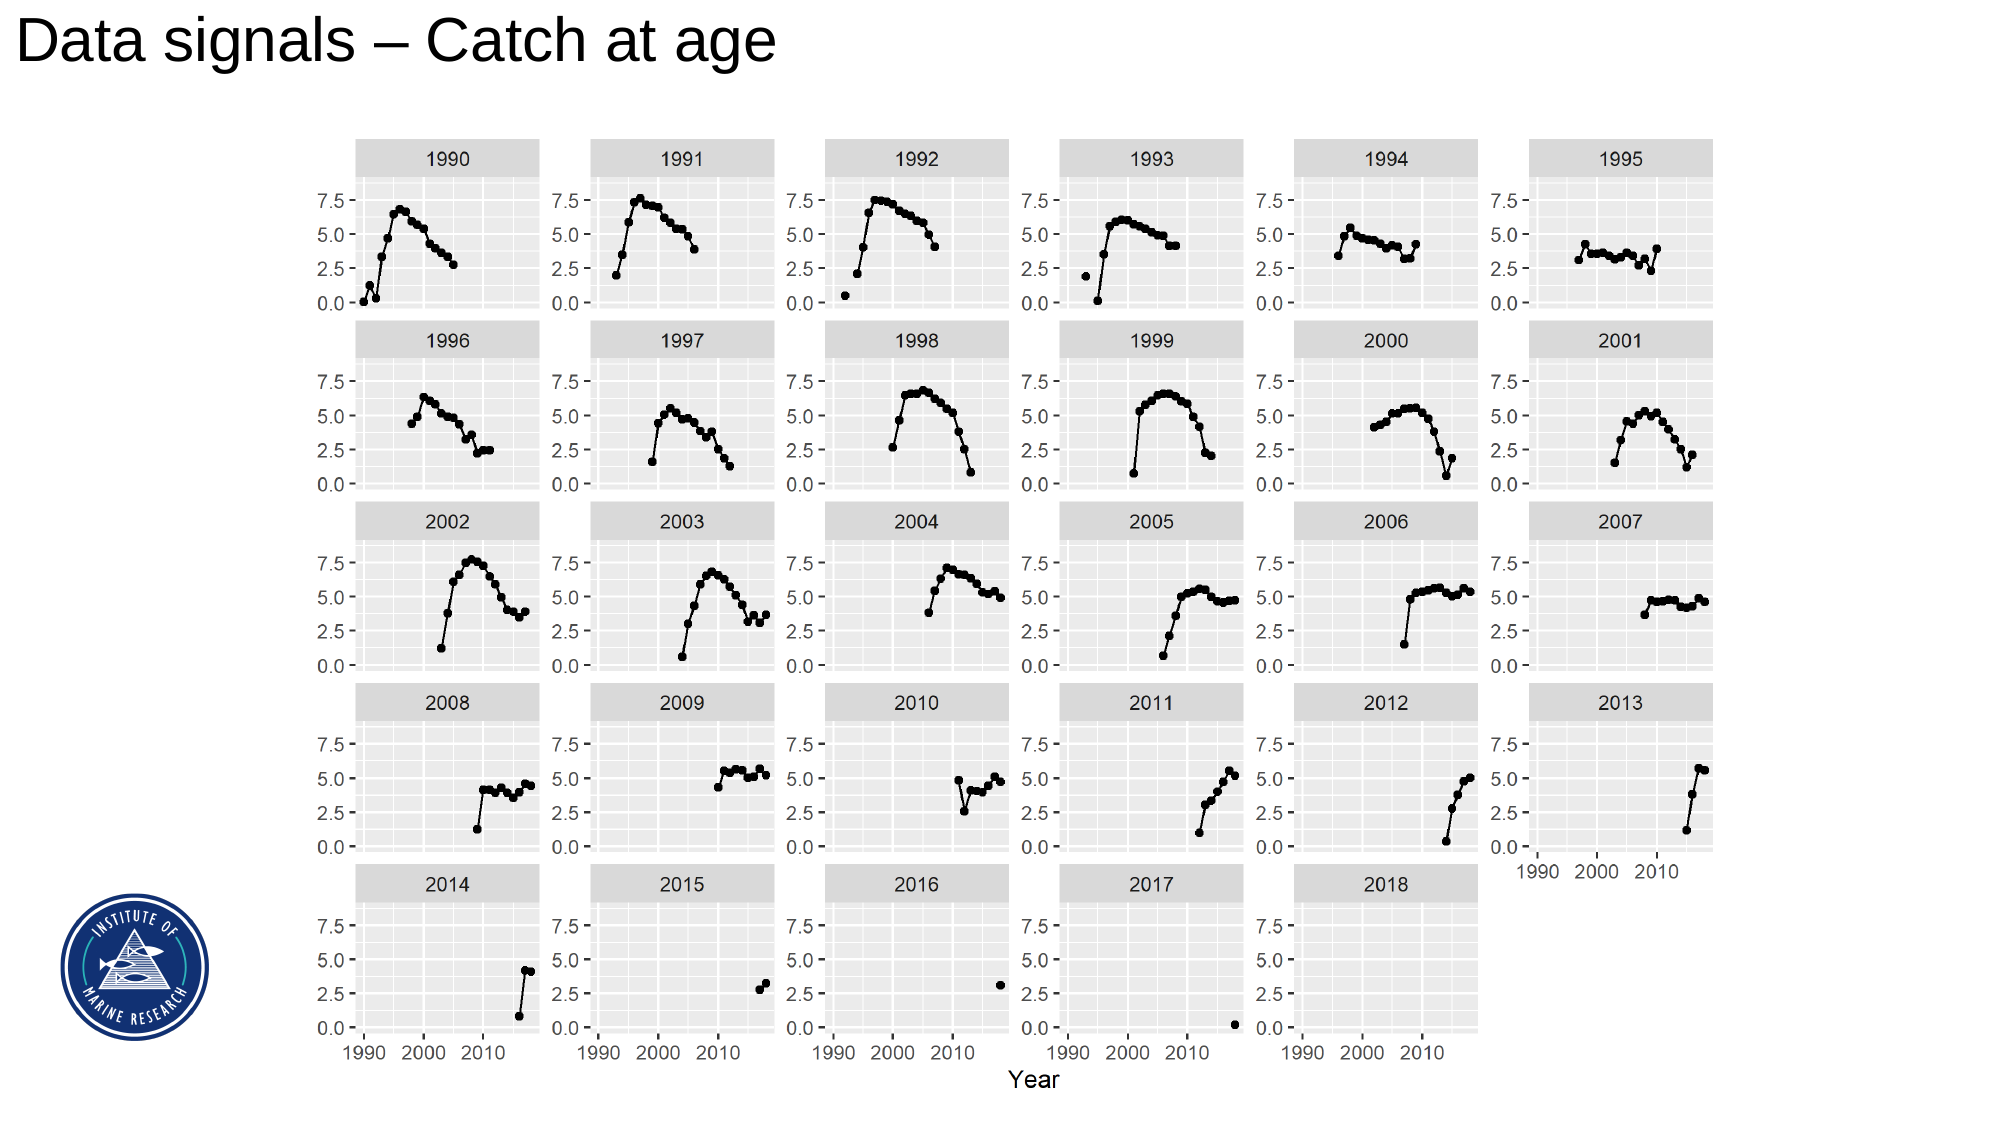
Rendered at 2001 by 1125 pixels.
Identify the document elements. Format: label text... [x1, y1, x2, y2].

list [276, 127, 1725, 1104]
title Data signals – Catch at age [0, 0, 1725, 83]
picture [58, 891, 211, 1043]
